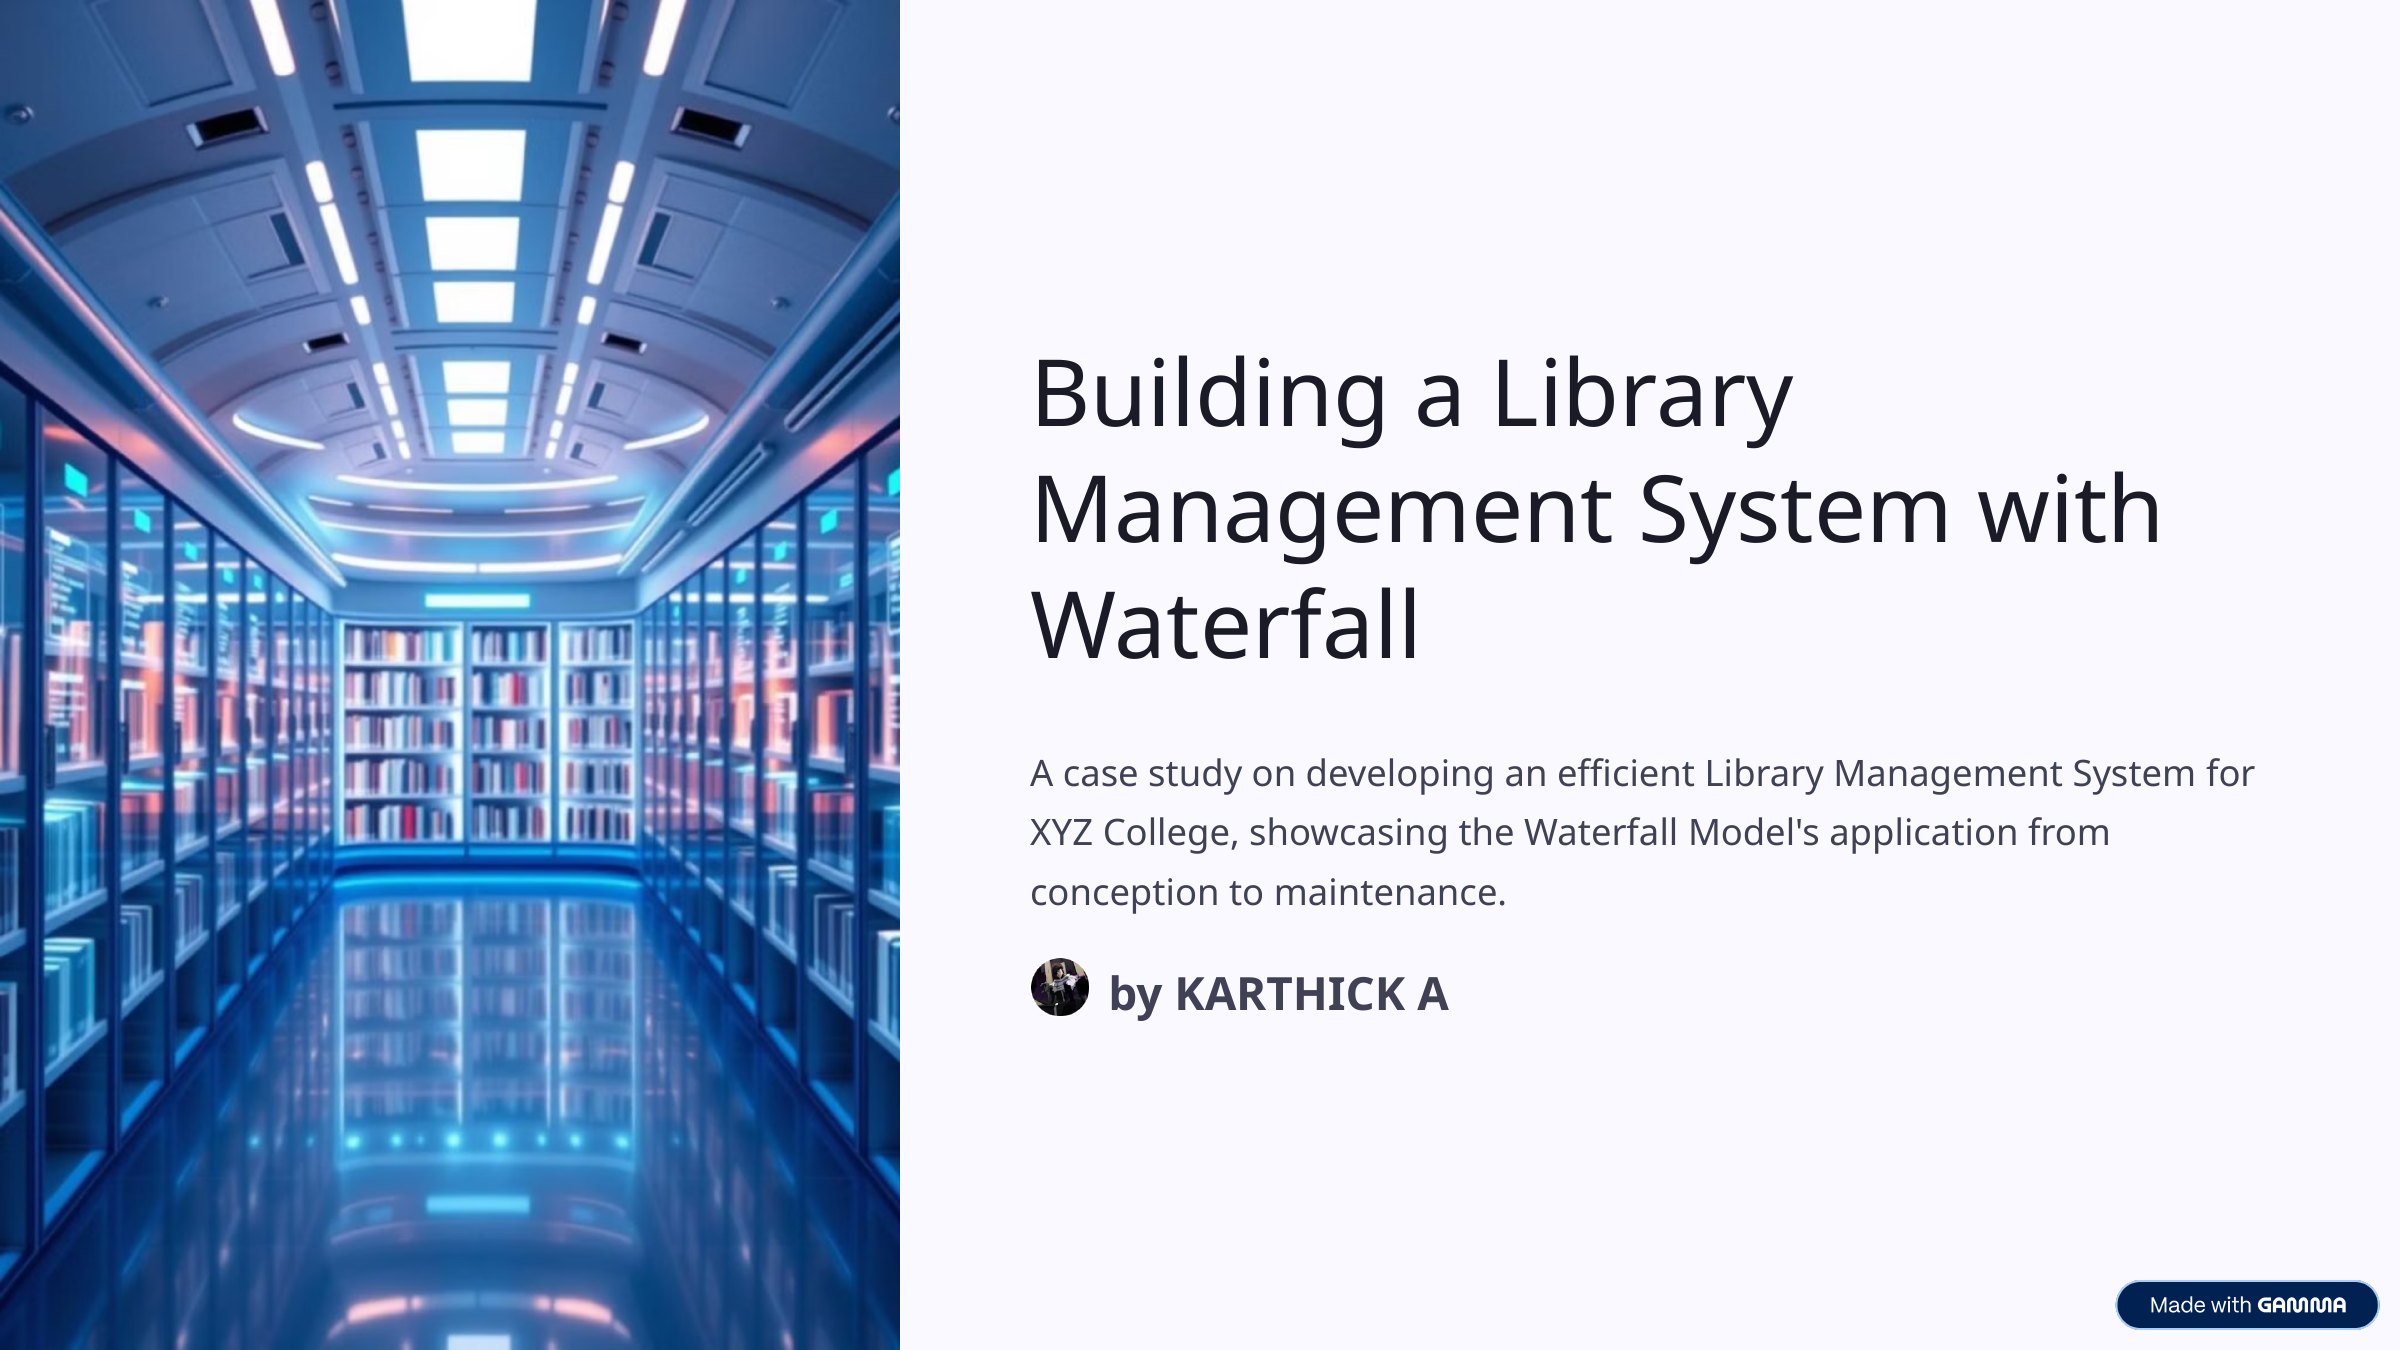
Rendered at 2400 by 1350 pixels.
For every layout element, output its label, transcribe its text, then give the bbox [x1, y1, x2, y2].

text_box by KARTHICK A [1108, 954, 1483, 1020]
picture [2106, 1271, 2389, 1339]
text_box A case study on developing an efficient Library Management System for XYZ College, showcasing the Waterfall Model's application from conception to maintenance. [1030, 734, 2270, 913]
picture [1031, 958, 1089, 1016]
text_box Building a Library Management System with Waterfall [1030, 329, 2270, 679]
picture [0, 0, 900, 1350]
